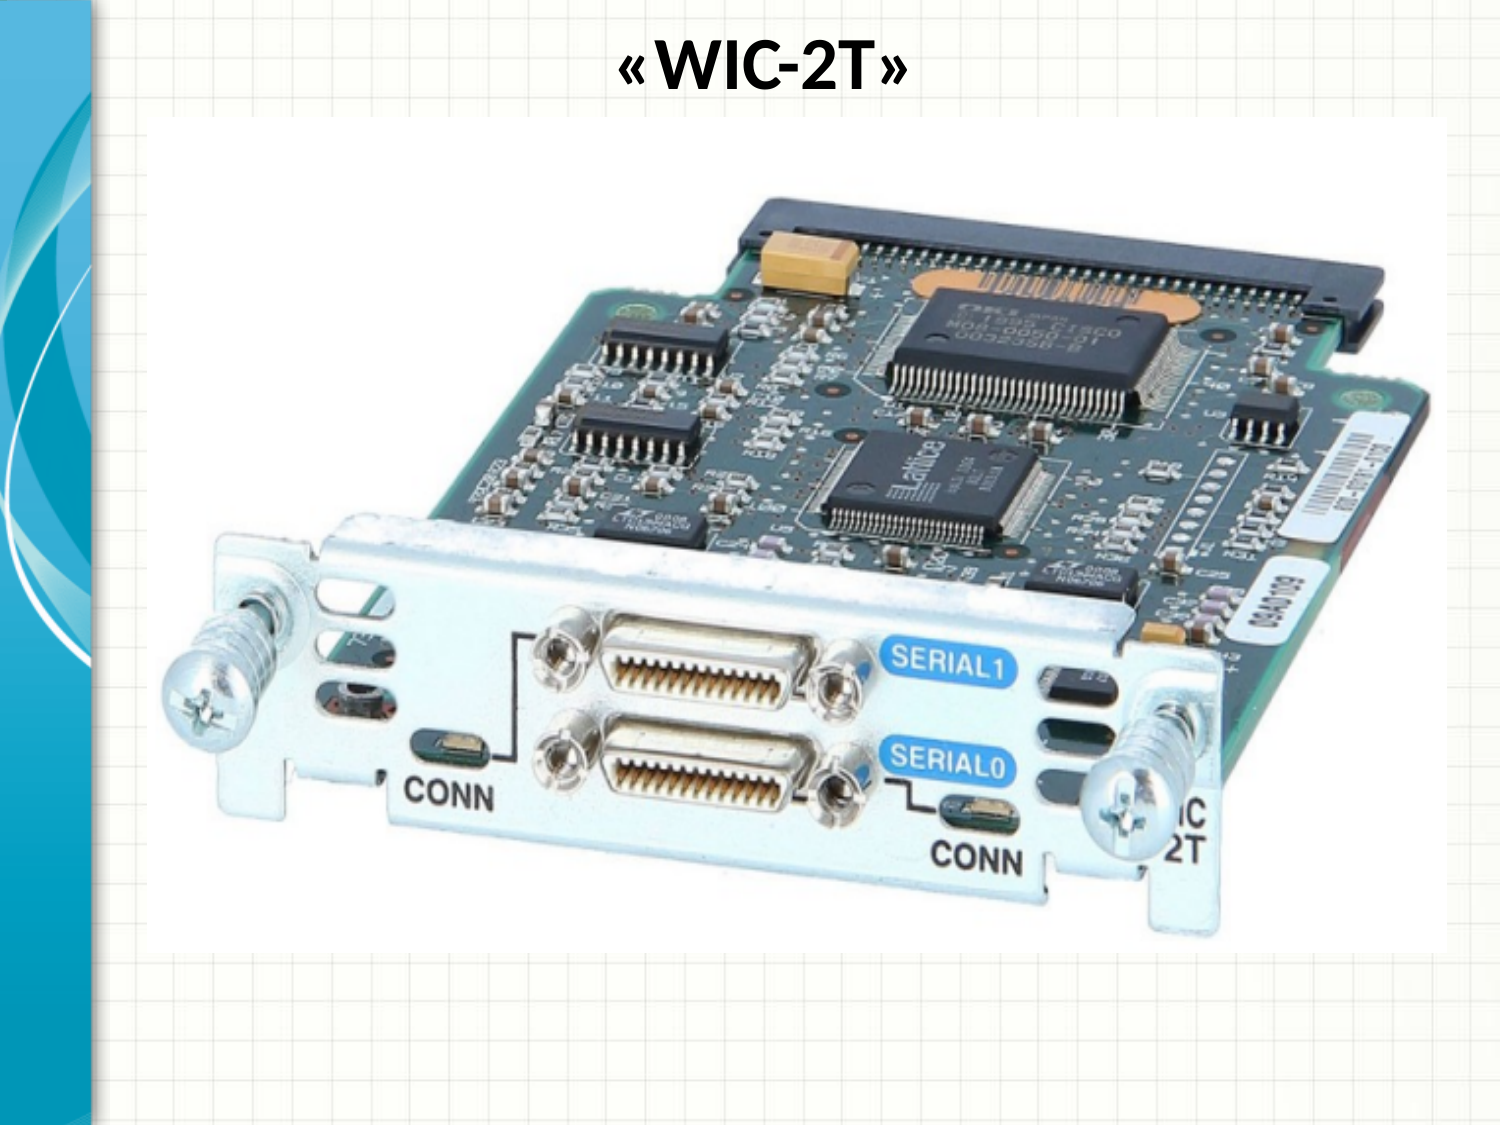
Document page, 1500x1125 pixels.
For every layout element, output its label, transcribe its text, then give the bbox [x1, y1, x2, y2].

title «WIC-2T» [100, 19, 1447, 101]
picture [0, 0, 1500, 1125]
